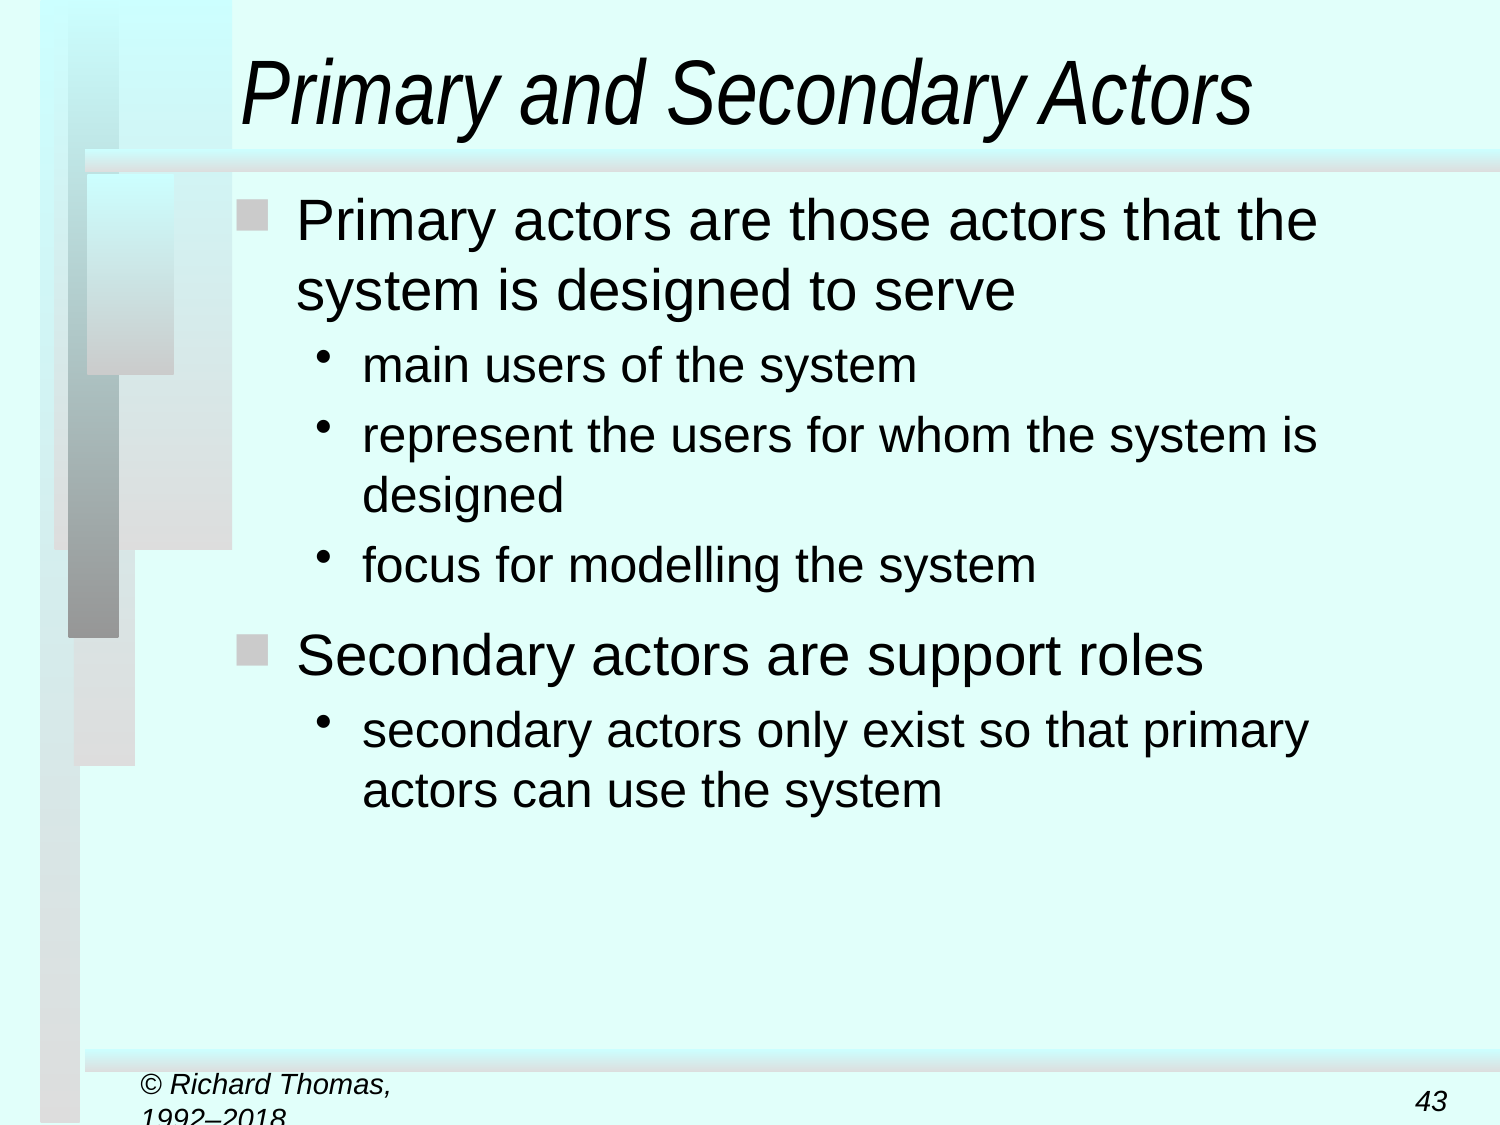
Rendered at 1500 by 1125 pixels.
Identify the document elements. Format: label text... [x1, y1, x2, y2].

title Primary and Secondary Actors [225, 0, 1500, 150]
slide_number © Richard Thomas, 1992–2018 [125, 1074, 438, 1125]
list Primary actors are those actors that the system is designed to serve main users of the system represent the users for whom the system is designed focus for modelling the system Secondary actors are support roles secondary actors only exist so that primary actors can use the system [225, 174, 1463, 1038]
slide_number 43 [1149, 1074, 1463, 1125]
